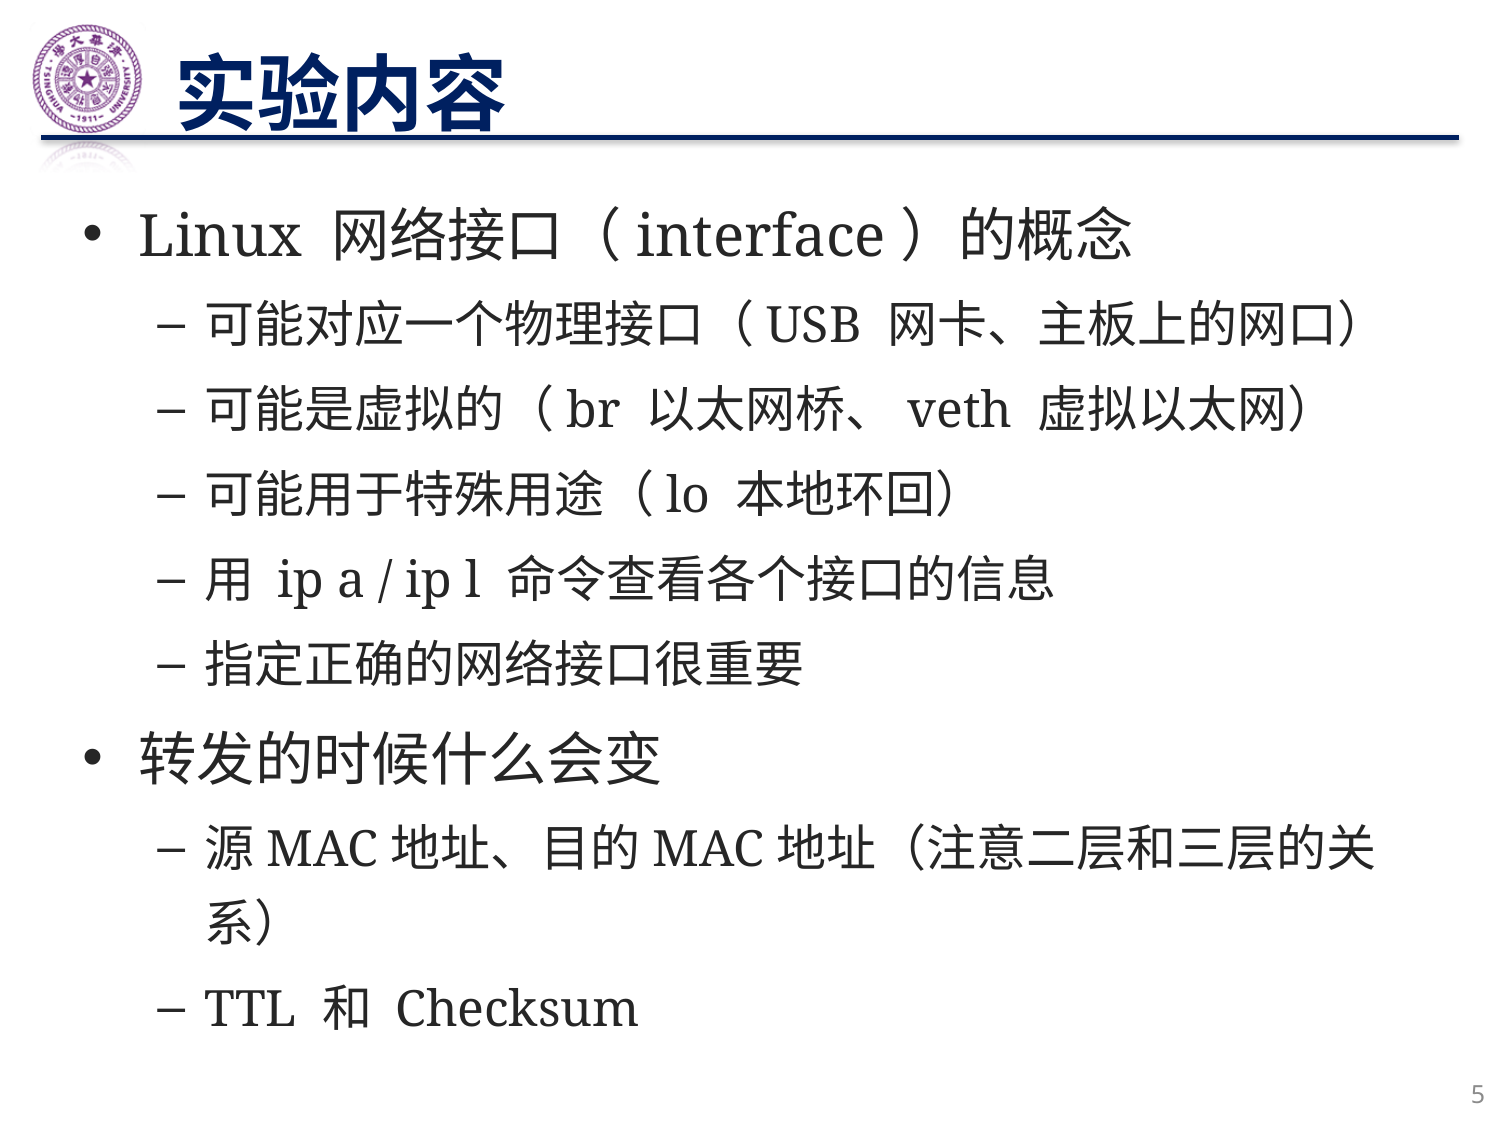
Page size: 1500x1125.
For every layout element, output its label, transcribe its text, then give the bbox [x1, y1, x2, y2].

picture [29, 22, 160, 256]
title 实验内容 [159, 7, 1398, 126]
list Linux 网络接口（interface）的概念 可能对应一个物理接口（USB 网卡、主板上的网口） 可能是虚拟的（br 以太网桥、veth 虚拟以太网） 可能用于特殊用途（lo 本地环回） 用 ip a / ip l 命令查看各个接口的信息 指定正确的网络接口很重要 转发的时候什么会变 源MAC地址、目的MAC地址（注意二层和三层的关系） TTL 和 Checksum [67, 172, 1418, 1024]
slide_number 5 [1149, 1065, 1500, 1125]
